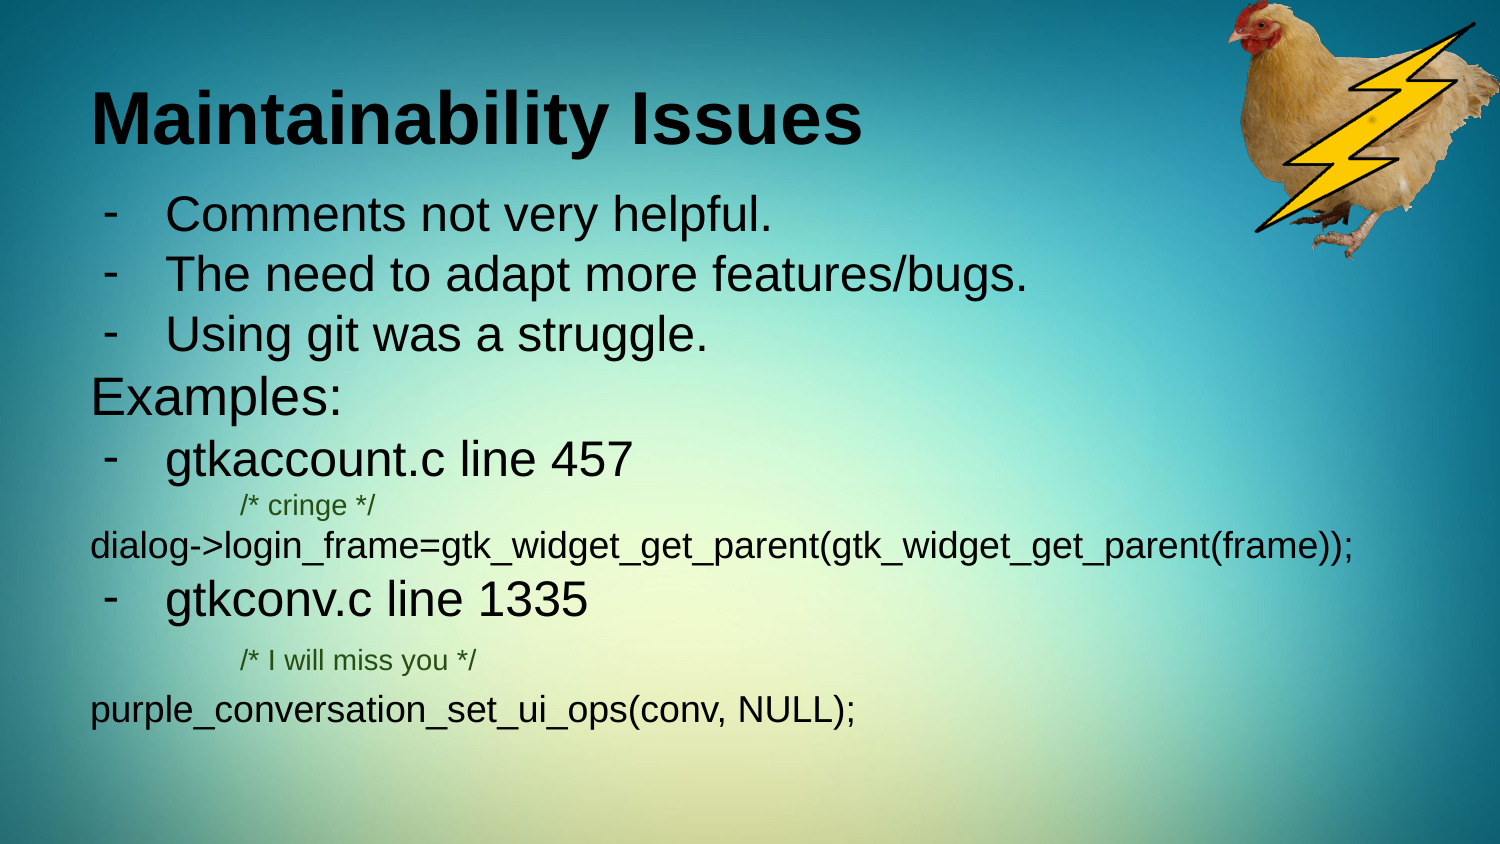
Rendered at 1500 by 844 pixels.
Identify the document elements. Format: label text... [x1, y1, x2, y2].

list Comments not very helpful. The need to adapt more features/bugs. Using git was a struggle. Examples: gtkaccount.c line 457 /* cringe */ dialog->login_frame=gtk_widget_get_parent(gtk_widget_get_parent(frame)); gtkconv.c line 1335 /* I will miss you */ purple_conversation_set_ui_ops(conv, NULL); [75, 166, 1425, 830]
picture [0, 0, 1500, 844]
title Maintainability Issues [75, 33, 1222, 166]
